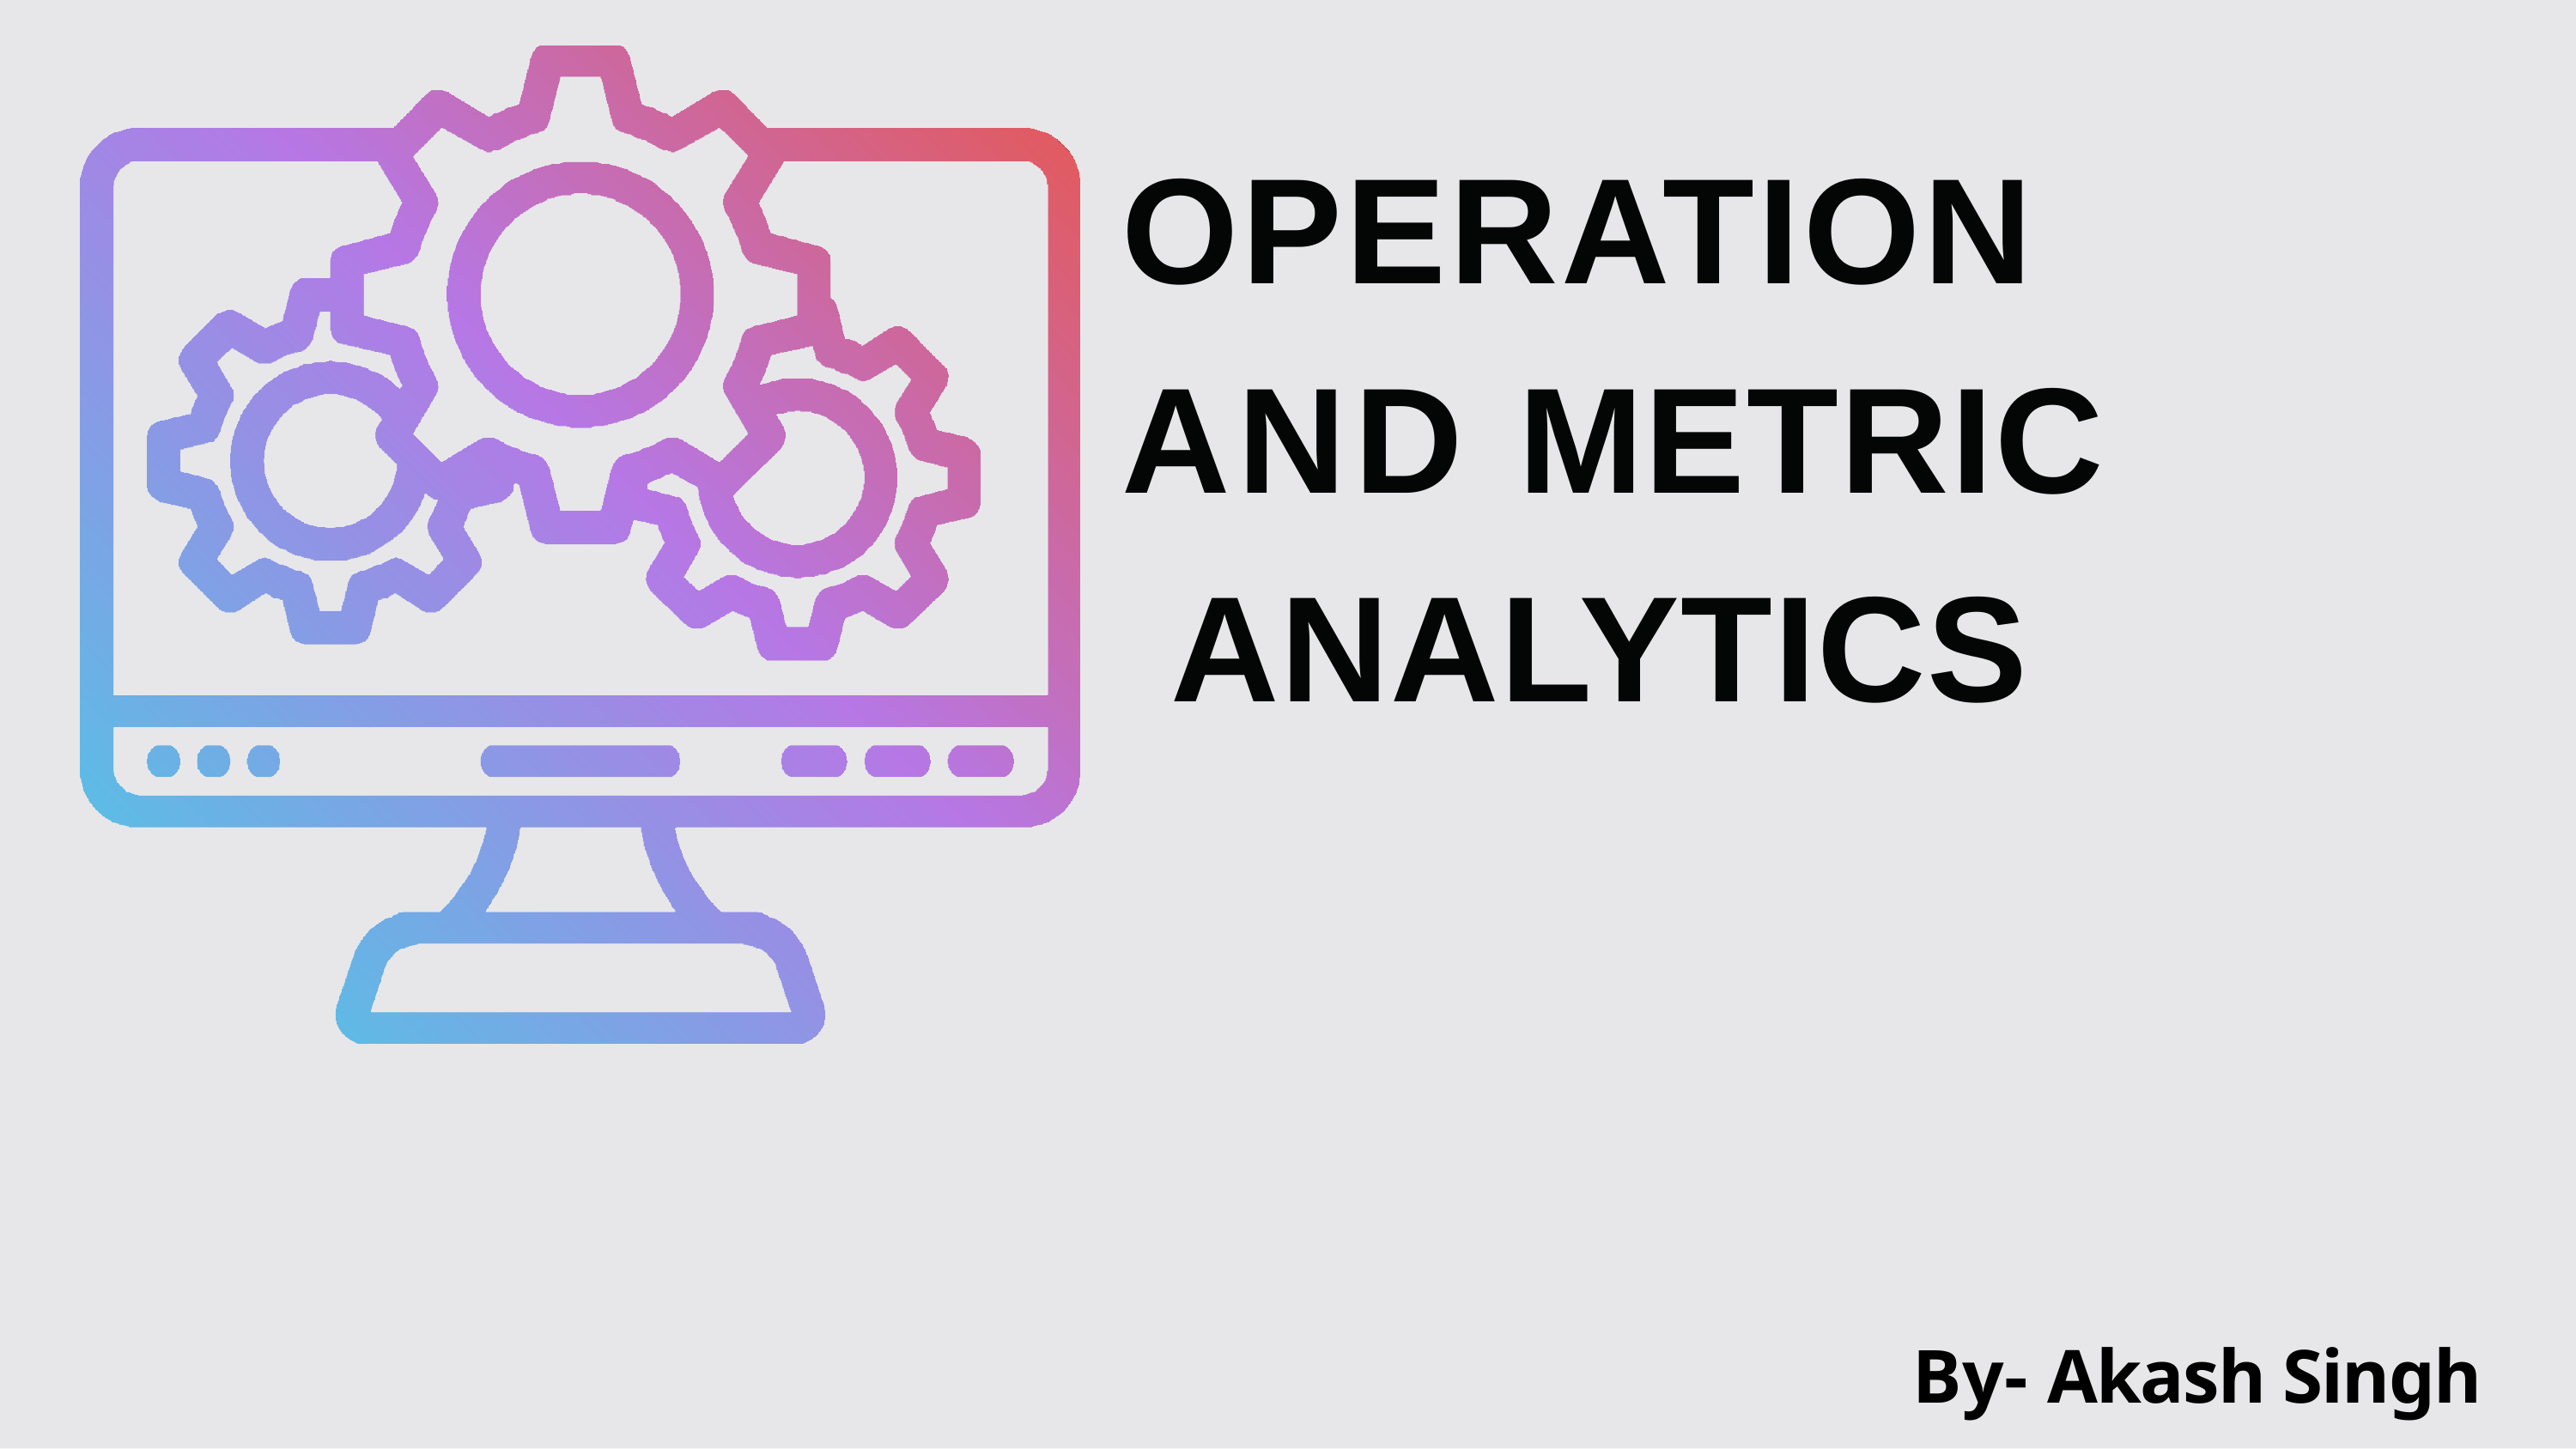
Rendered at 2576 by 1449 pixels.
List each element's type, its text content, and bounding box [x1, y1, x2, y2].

picture [79, 45, 1080, 1044]
text_box By- Akash Singh [1911, 1327, 2531, 1418]
text_box [0, 0, 2576, 1449]
title OPERATION AND METRIC ANALYTICS [1120, 103, 2111, 732]
